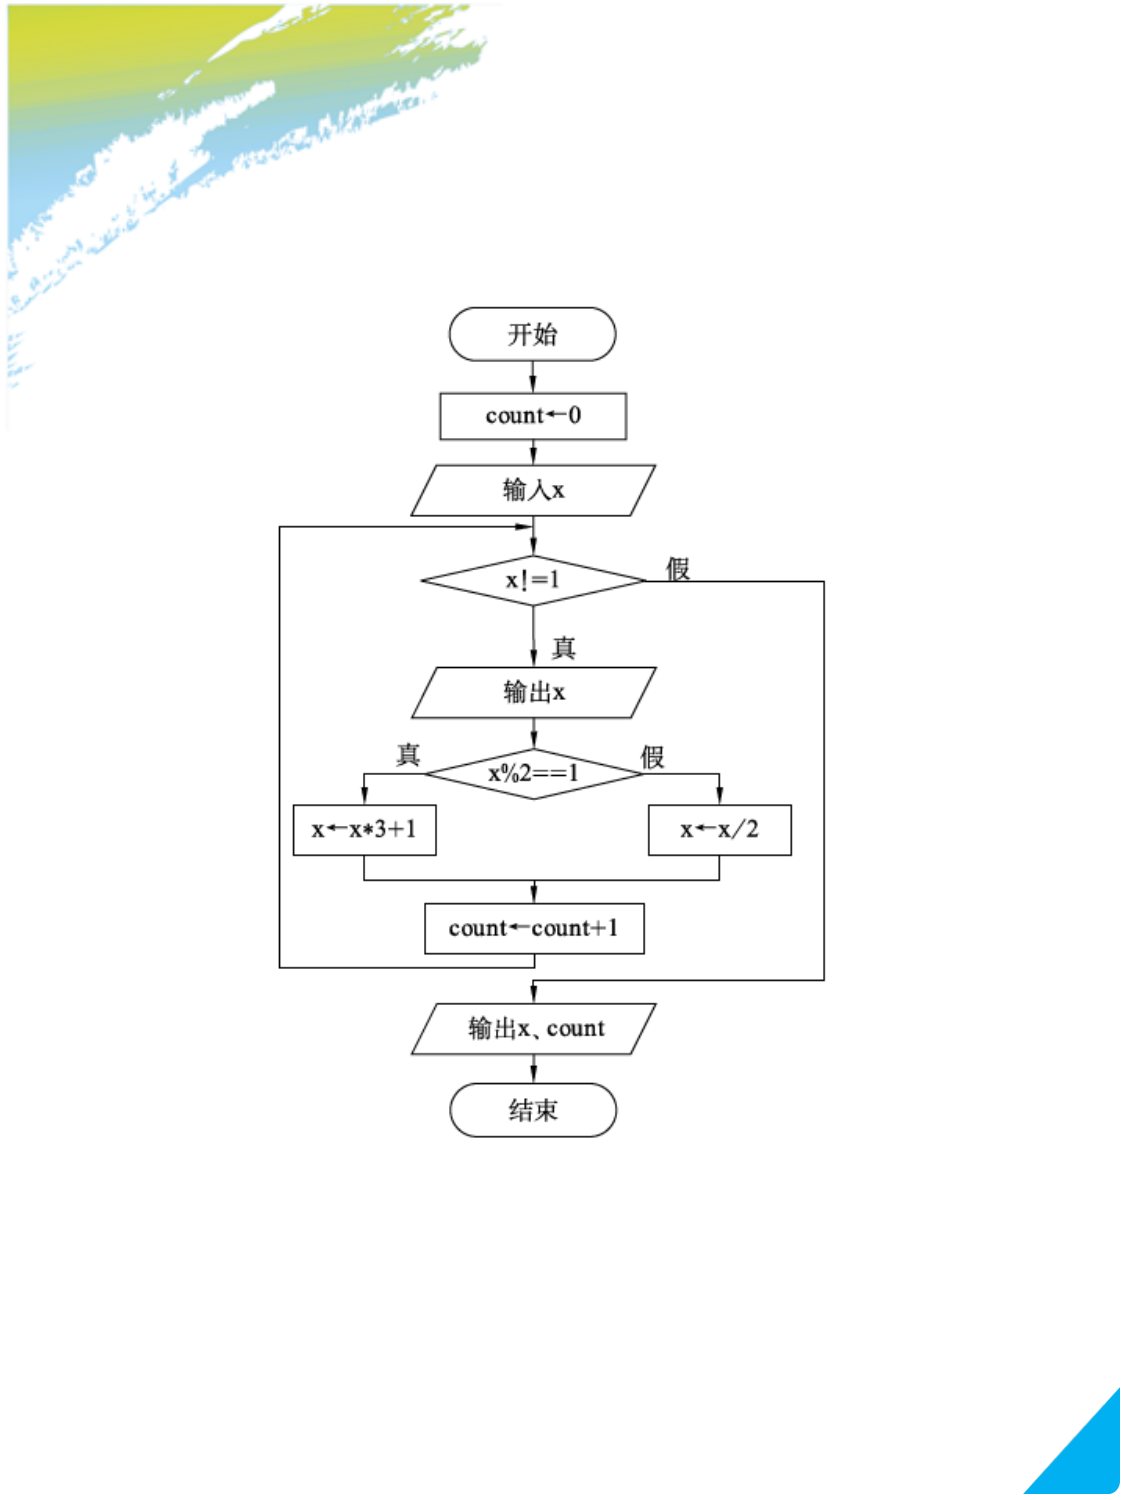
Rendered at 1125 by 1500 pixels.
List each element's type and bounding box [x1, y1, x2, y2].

text_box [0, 0, 521, 440]
picture [1114, 1487, 1120, 1494]
picture [254, 301, 869, 1166]
picture [1023, 1387, 1118, 1492]
